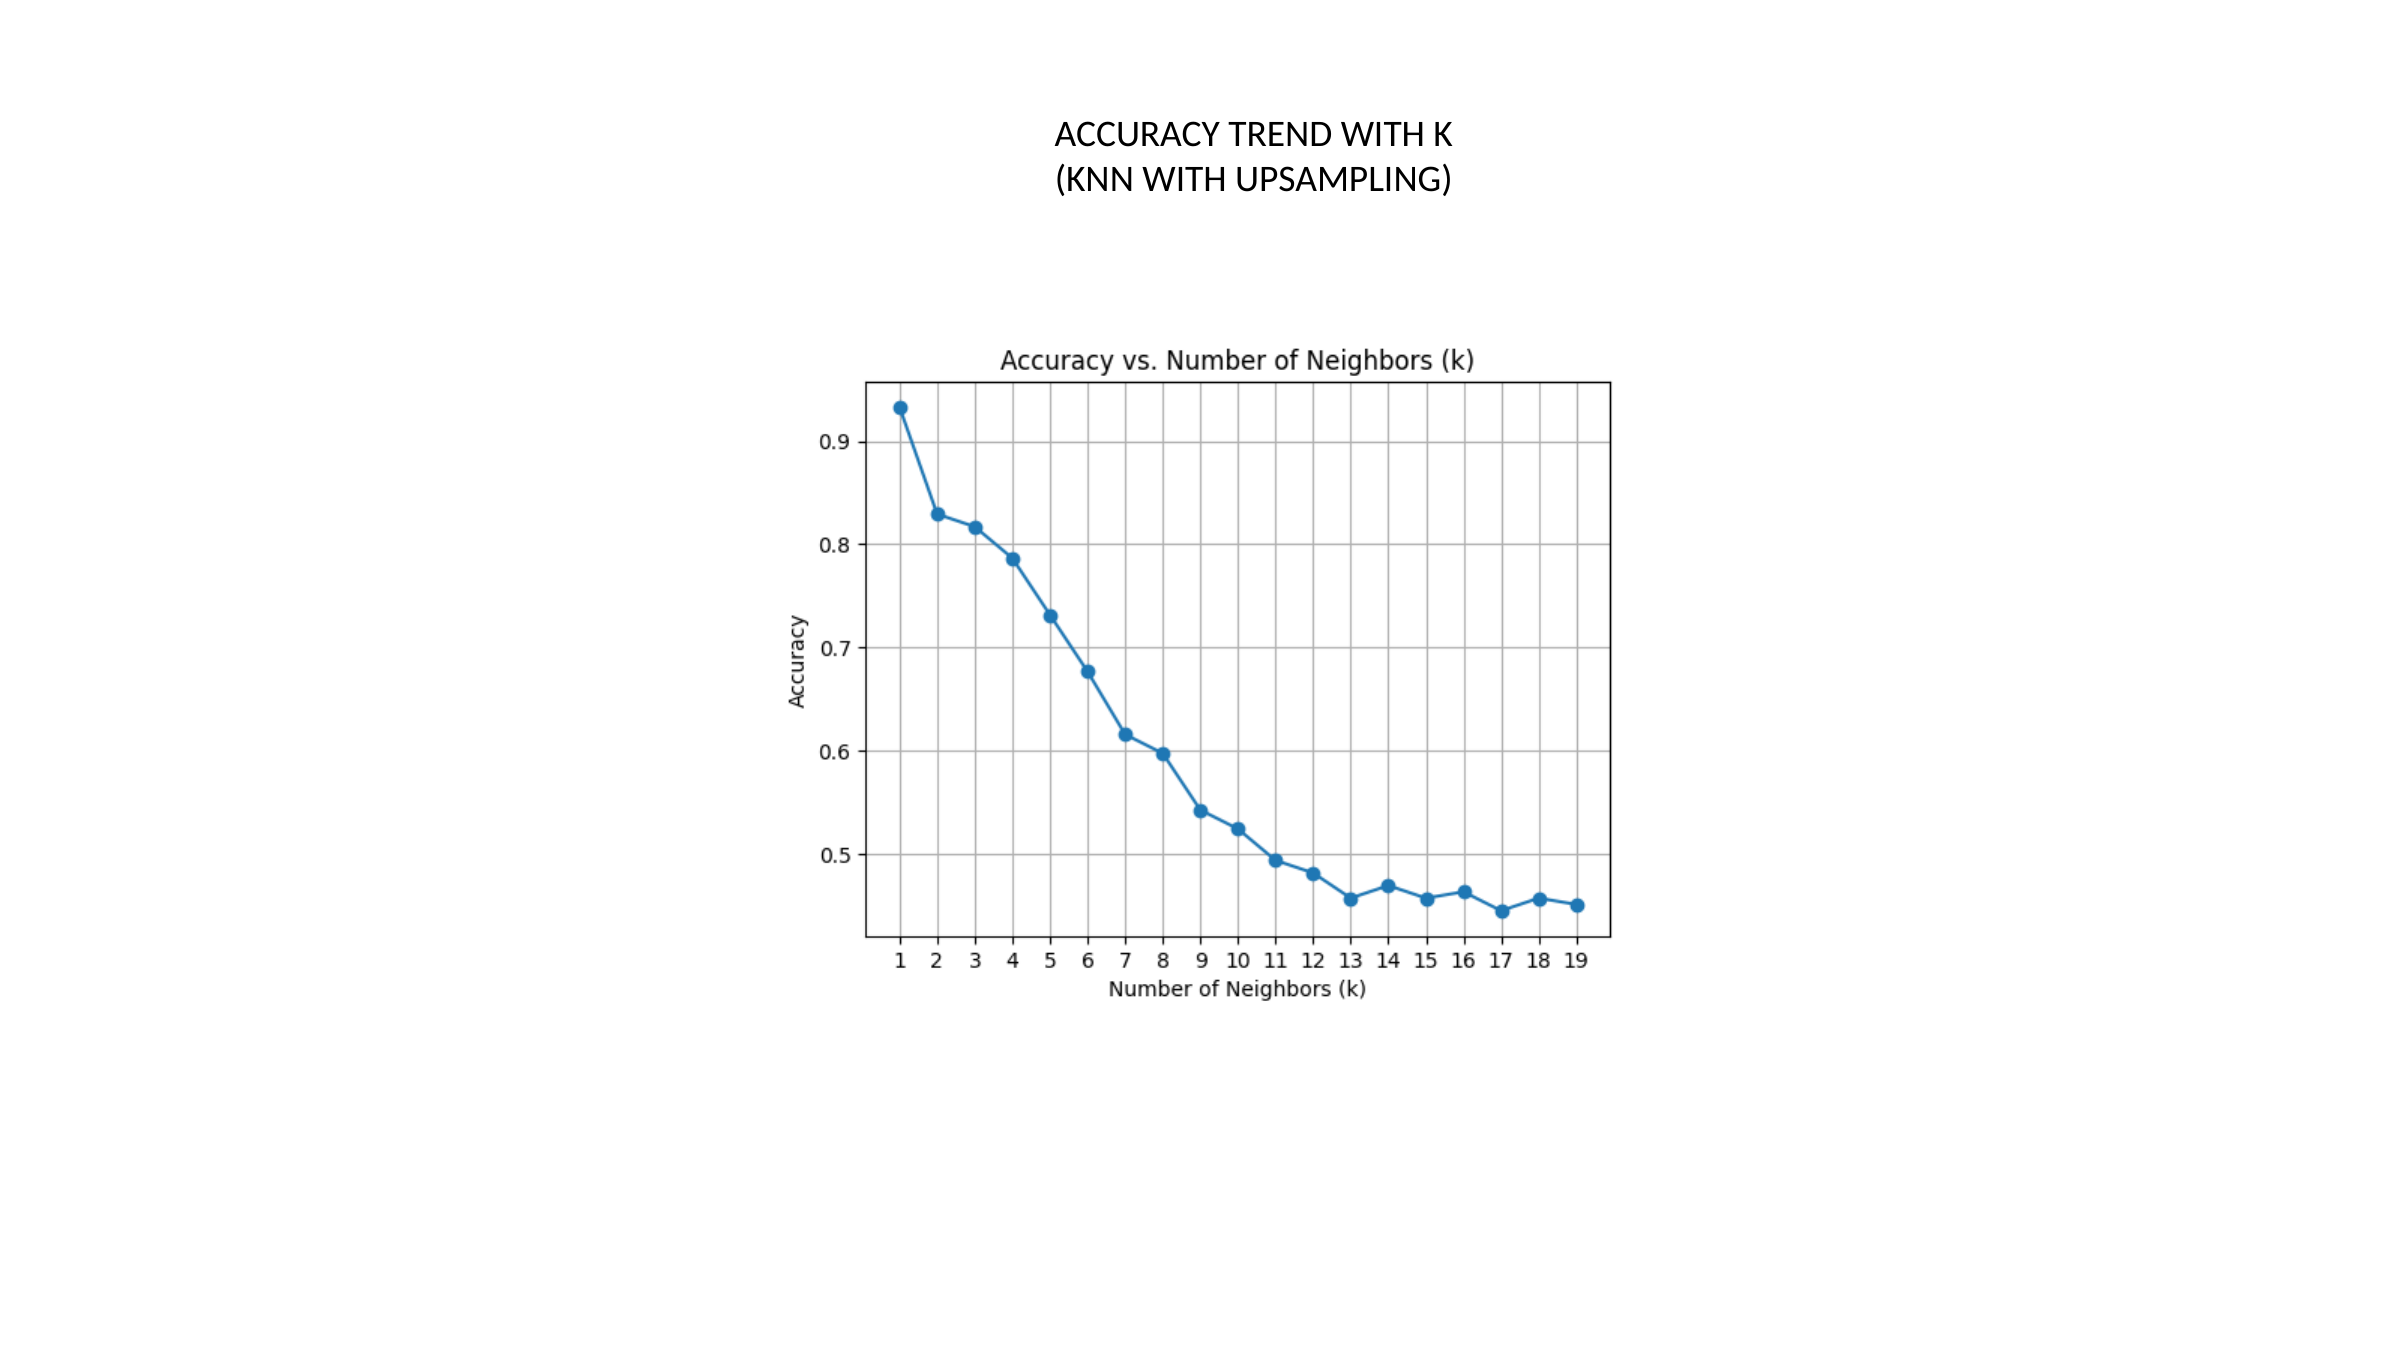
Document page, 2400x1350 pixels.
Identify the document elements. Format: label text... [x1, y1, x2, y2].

picture [774, 334, 1625, 1016]
text_box ACCURACY TREND WITH K (KNN WITH UPSAMPLING) [1039, 102, 1469, 207]
